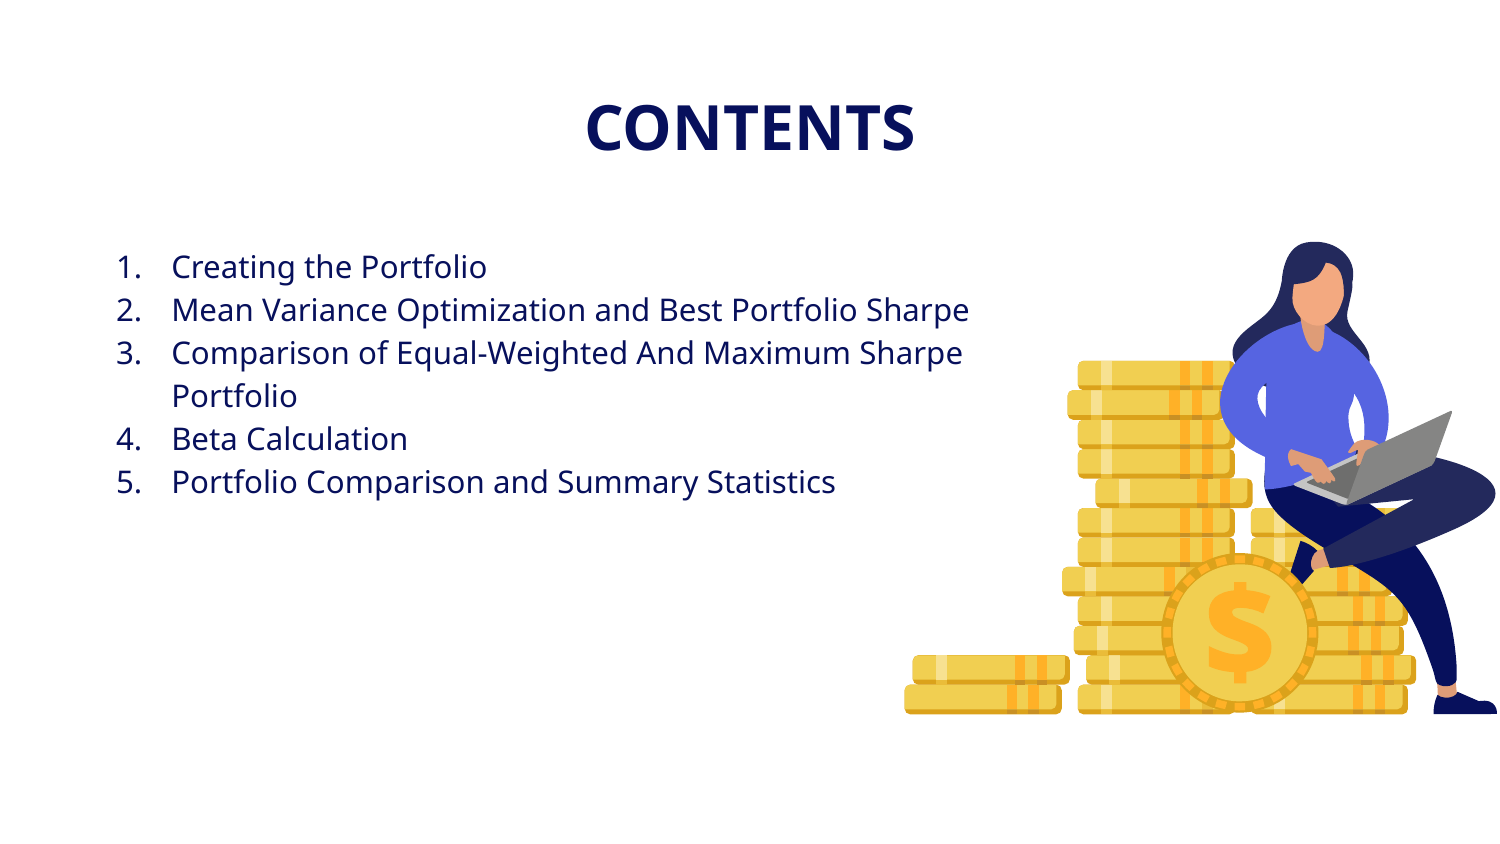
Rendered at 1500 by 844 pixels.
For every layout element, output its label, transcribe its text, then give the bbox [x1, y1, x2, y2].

subtitle Creating the Portfolio Mean Variance Optimization and Best Portfolio Sharpe Comparison of Equal-Weighted And Maximum Sharpe Portfolio Beta Calculation Portfolio Comparison and Summary Statistics [81, 226, 1060, 566]
title CONTENTS [75, 72, 1425, 167]
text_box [904, 237, 1500, 715]
